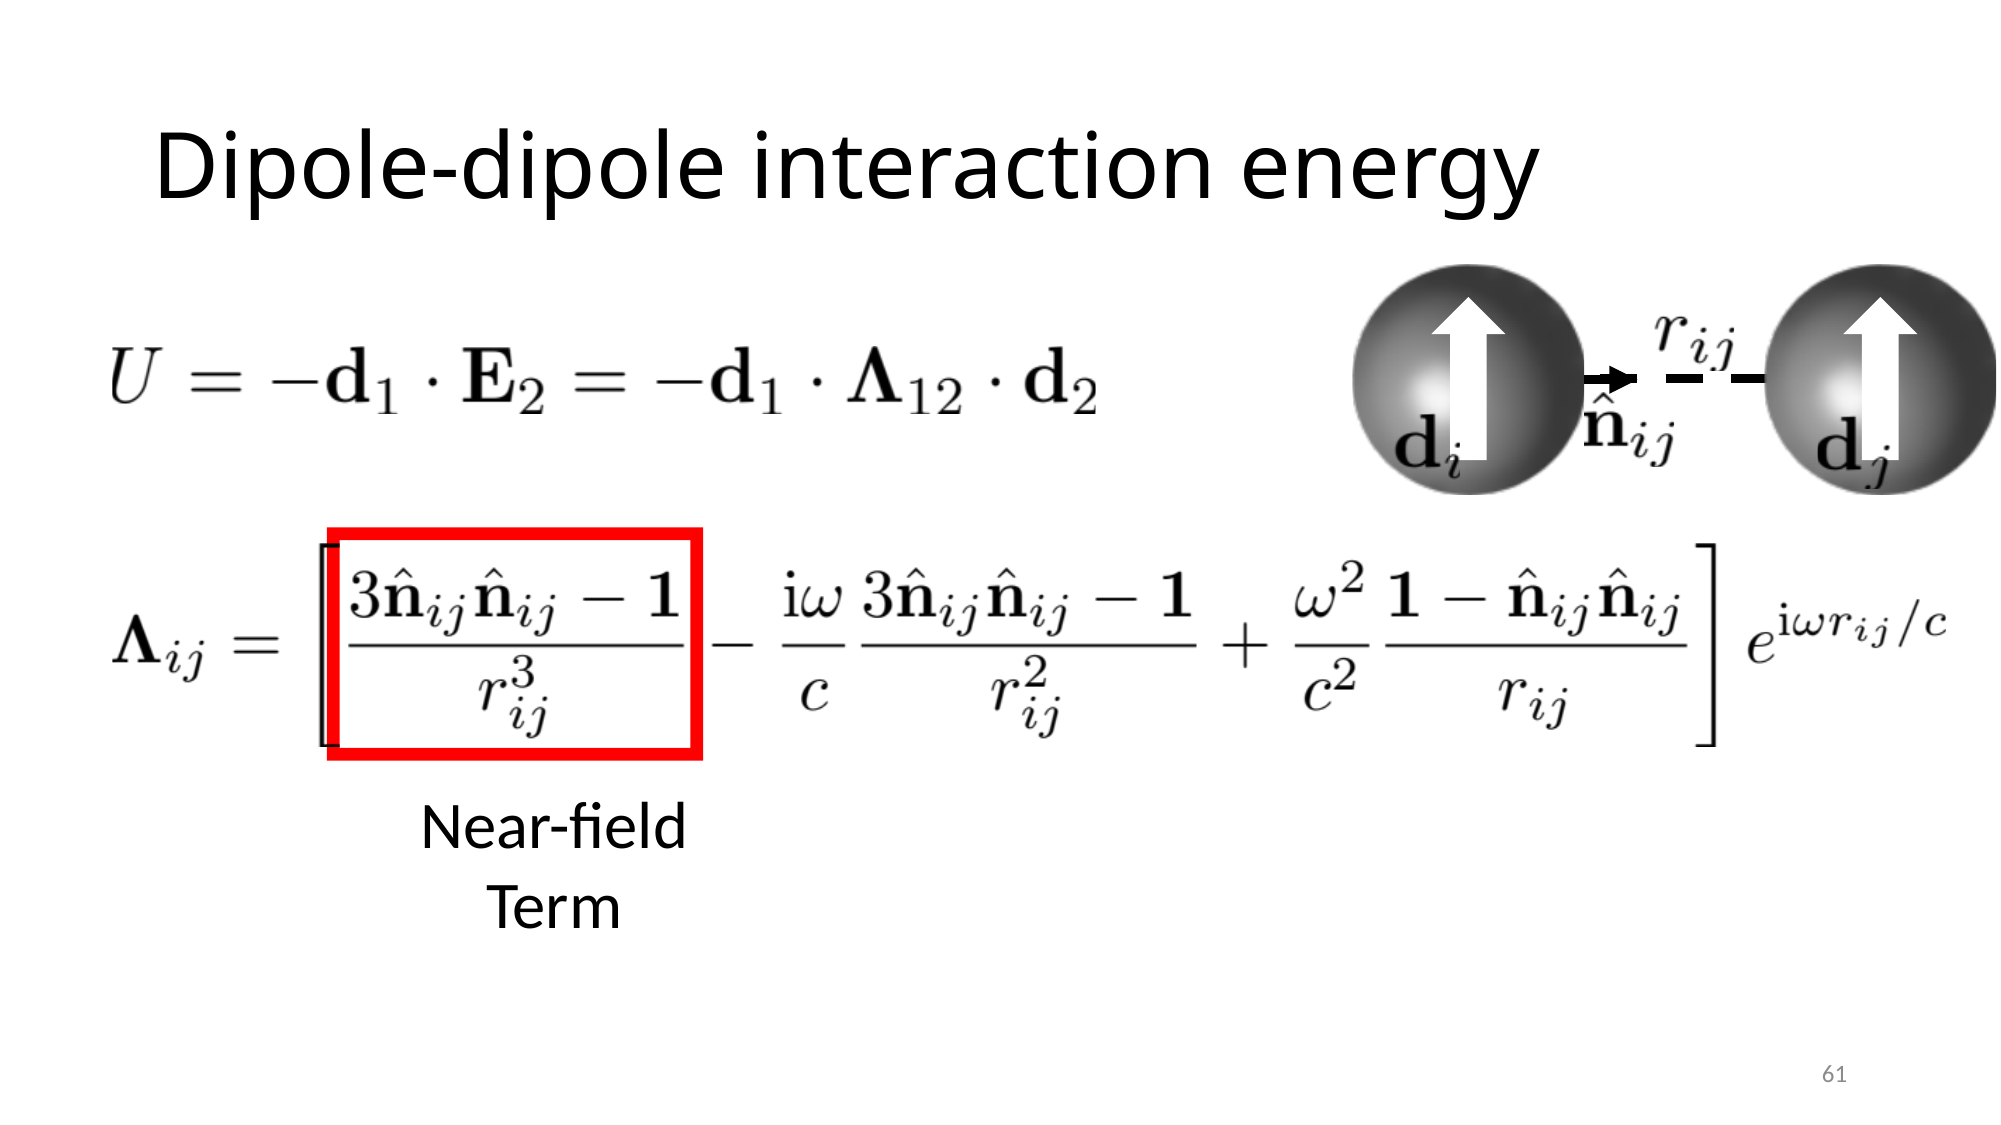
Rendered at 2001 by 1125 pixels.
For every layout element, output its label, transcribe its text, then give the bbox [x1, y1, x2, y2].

text_box [326, 526, 704, 542]
title Dipole-dipole interaction energy [137, 59, 1863, 278]
text_box [326, 747, 704, 762]
picture [1644, 298, 1737, 373]
picture [112, 542, 1947, 747]
slide_number 60 [1412, 1042, 1863, 1103]
picture [112, 346, 1096, 414]
picture [1764, 264, 1997, 495]
picture [1352, 264, 1676, 495]
text_box Near-field Term [376, 774, 733, 950]
